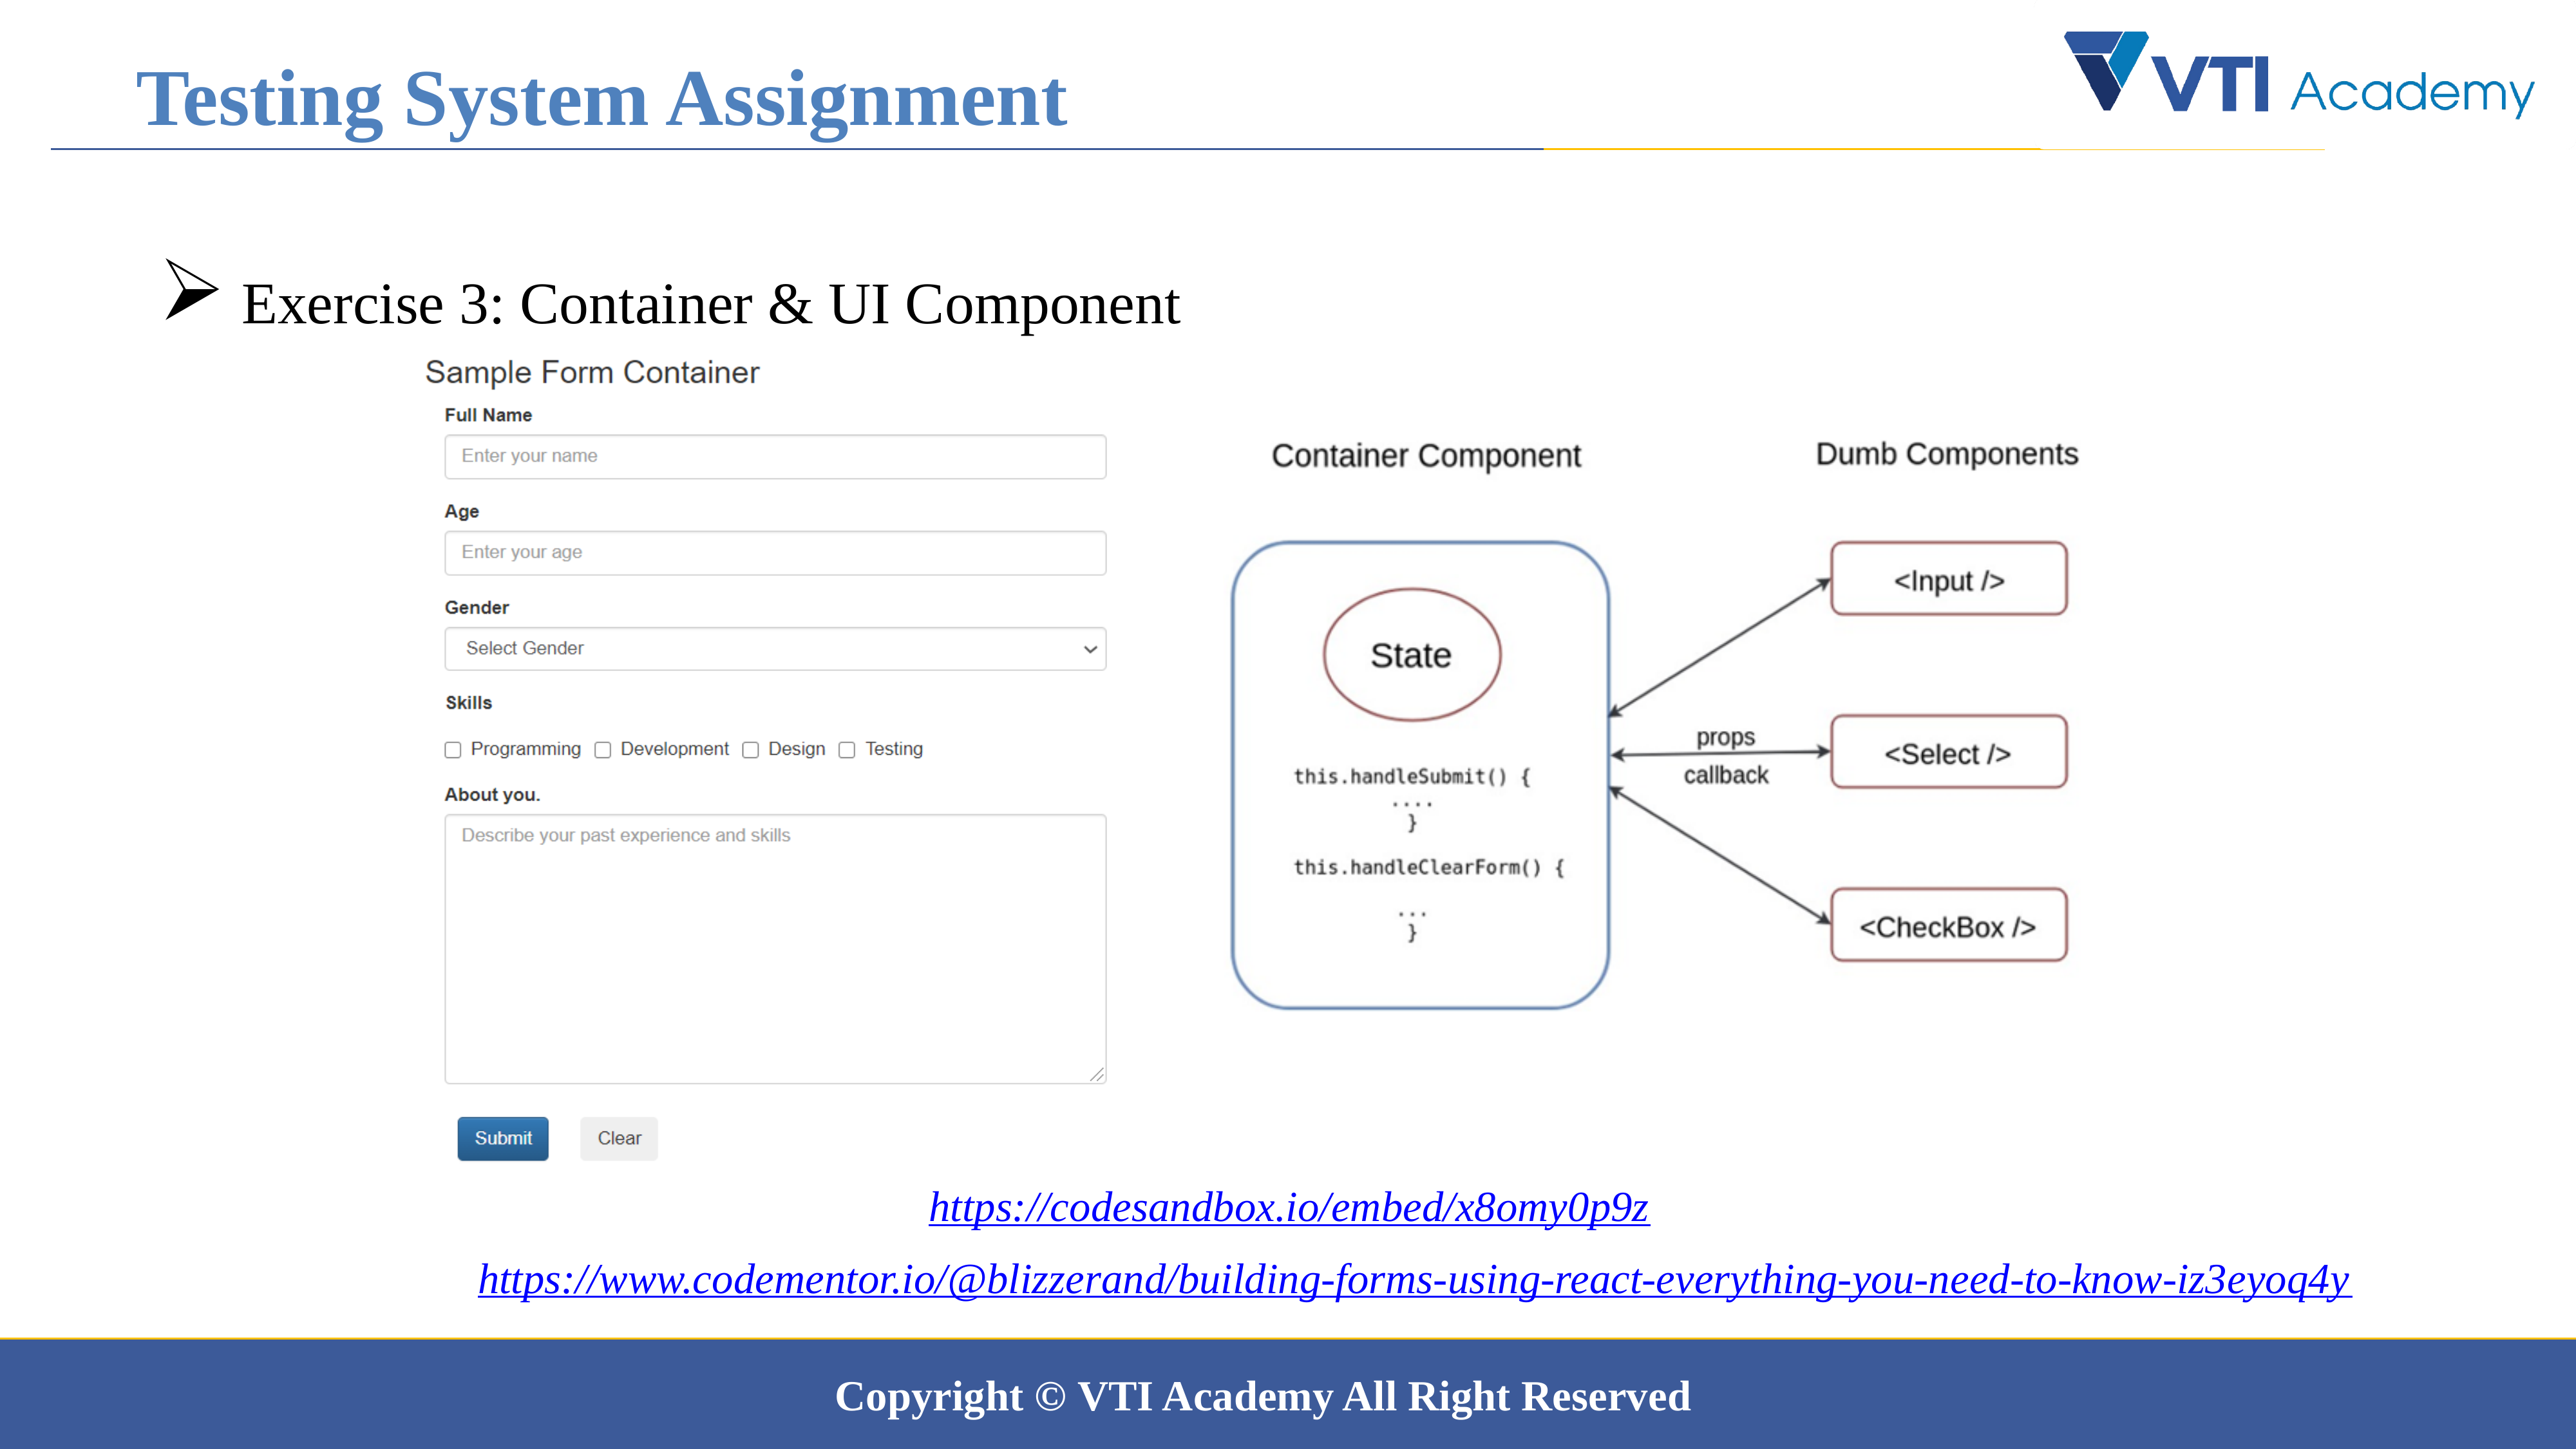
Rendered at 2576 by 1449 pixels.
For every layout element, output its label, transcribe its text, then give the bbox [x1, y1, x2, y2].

picture [419, 344, 1121, 1168]
text_box Testing System Assignment [126, 60, 1774, 126]
text_box https://www.codementor.io/@blizzerand/building-forms-using-react-everything-you-need-to-know-iz3eyoq4y [367, 1242, 2415, 1307]
picture [2034, 0, 2576, 149]
text_box Exercise 3: Container & UI Component [149, 260, 1457, 430]
picture [1223, 429, 2084, 1020]
text_box https://codesandbox.io/embed/x8omy0p9z [919, 1173, 1660, 1235]
